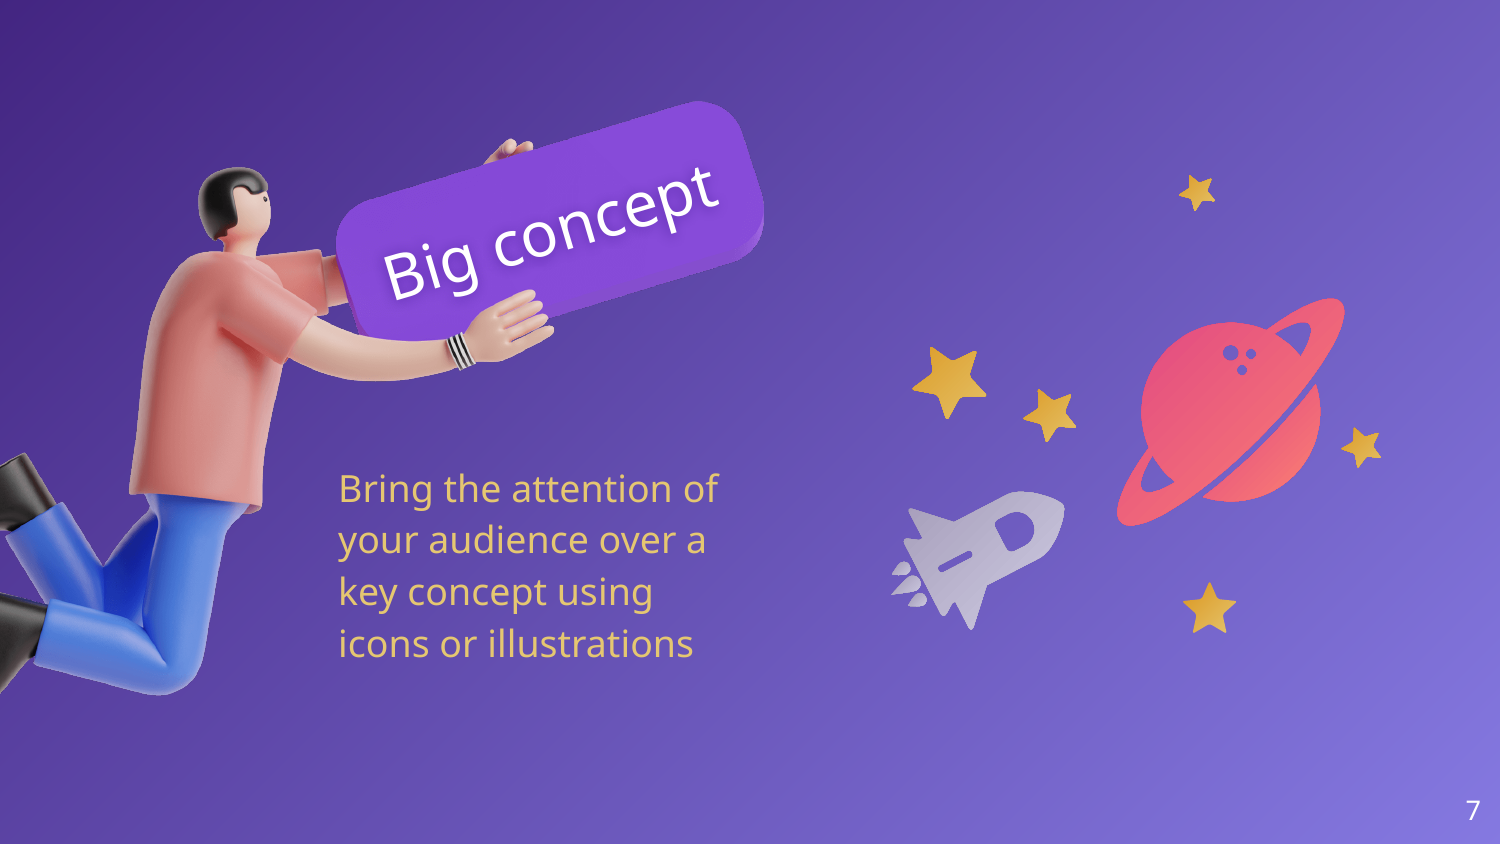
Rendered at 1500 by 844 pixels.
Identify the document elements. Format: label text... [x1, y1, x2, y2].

title Big concept [768, 224, 776, 255]
picture [0, 101, 765, 712]
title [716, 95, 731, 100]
text_box [1183, 582, 1237, 633]
text_box [1350, 427, 1381, 468]
text_box [1023, 389, 1076, 442]
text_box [898, 476, 1050, 627]
text_box [1179, 175, 1215, 211]
slide_number 7 [1391, 779, 1482, 844]
text_box [912, 347, 987, 419]
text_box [1117, 298, 1345, 526]
